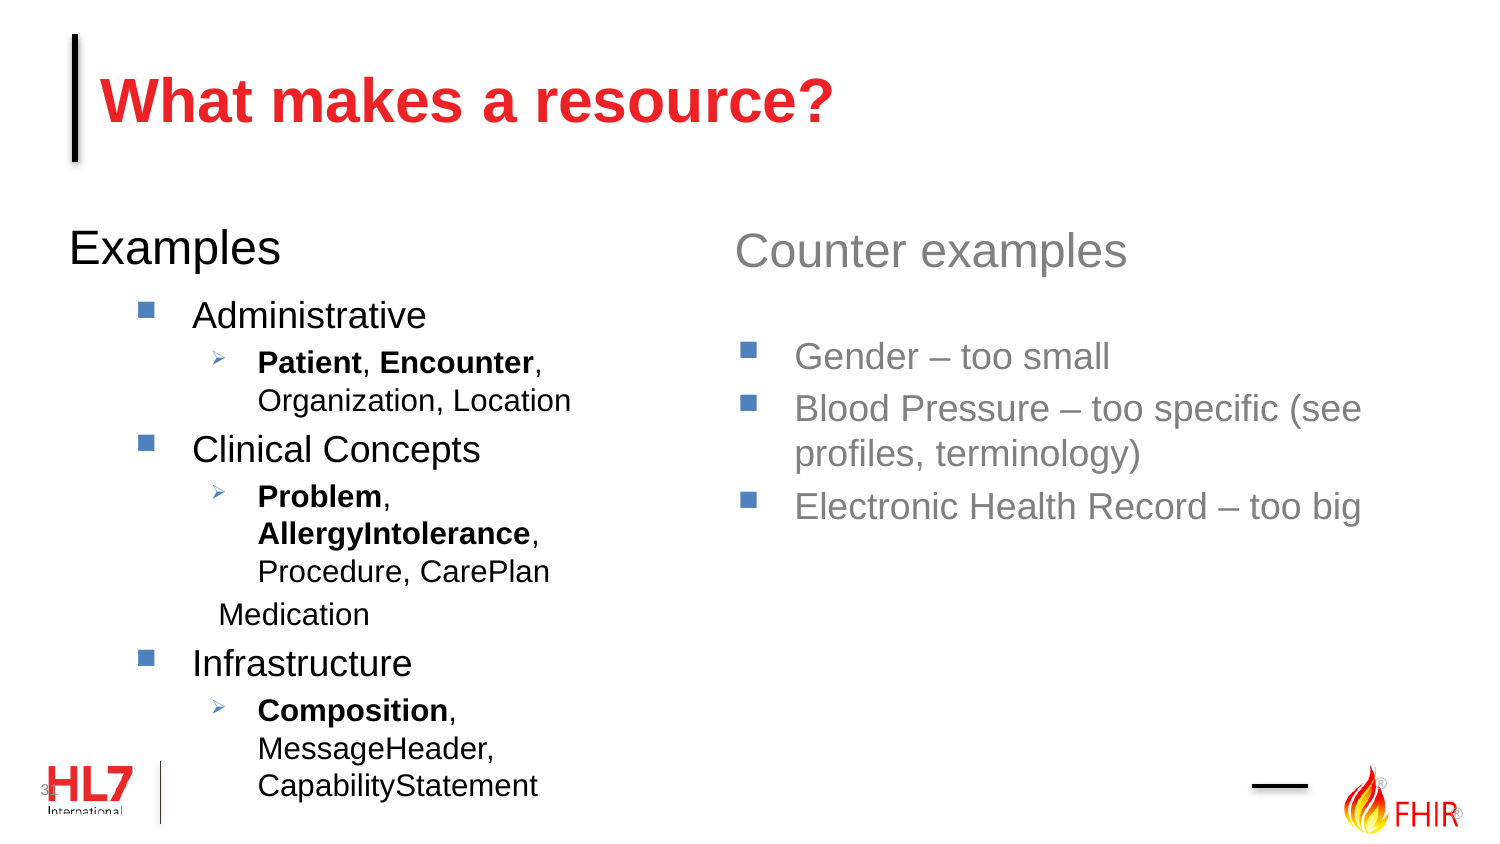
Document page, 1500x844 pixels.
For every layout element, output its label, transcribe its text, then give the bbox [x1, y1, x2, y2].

text_box Administrative Patient, Encounter, Organization, Location Clinical Concepts Problem, AllergyIntolerance, Procedure, CarePlan Medication Infrastructure Composition, MessageHeader, CapabilityStatement [121, 283, 688, 788]
text_box 31 [29, 775, 148, 803]
picture [1339, 760, 1463, 837]
text_box Examples [57, 210, 555, 289]
text_box Gender – too small Blood Pressure – too specific (see profiles, terminology) Electronic Health Record – too big [723, 324, 1379, 829]
text_box Counter examples [723, 213, 1221, 292]
title What makes a resource? [100, 33, 1451, 163]
